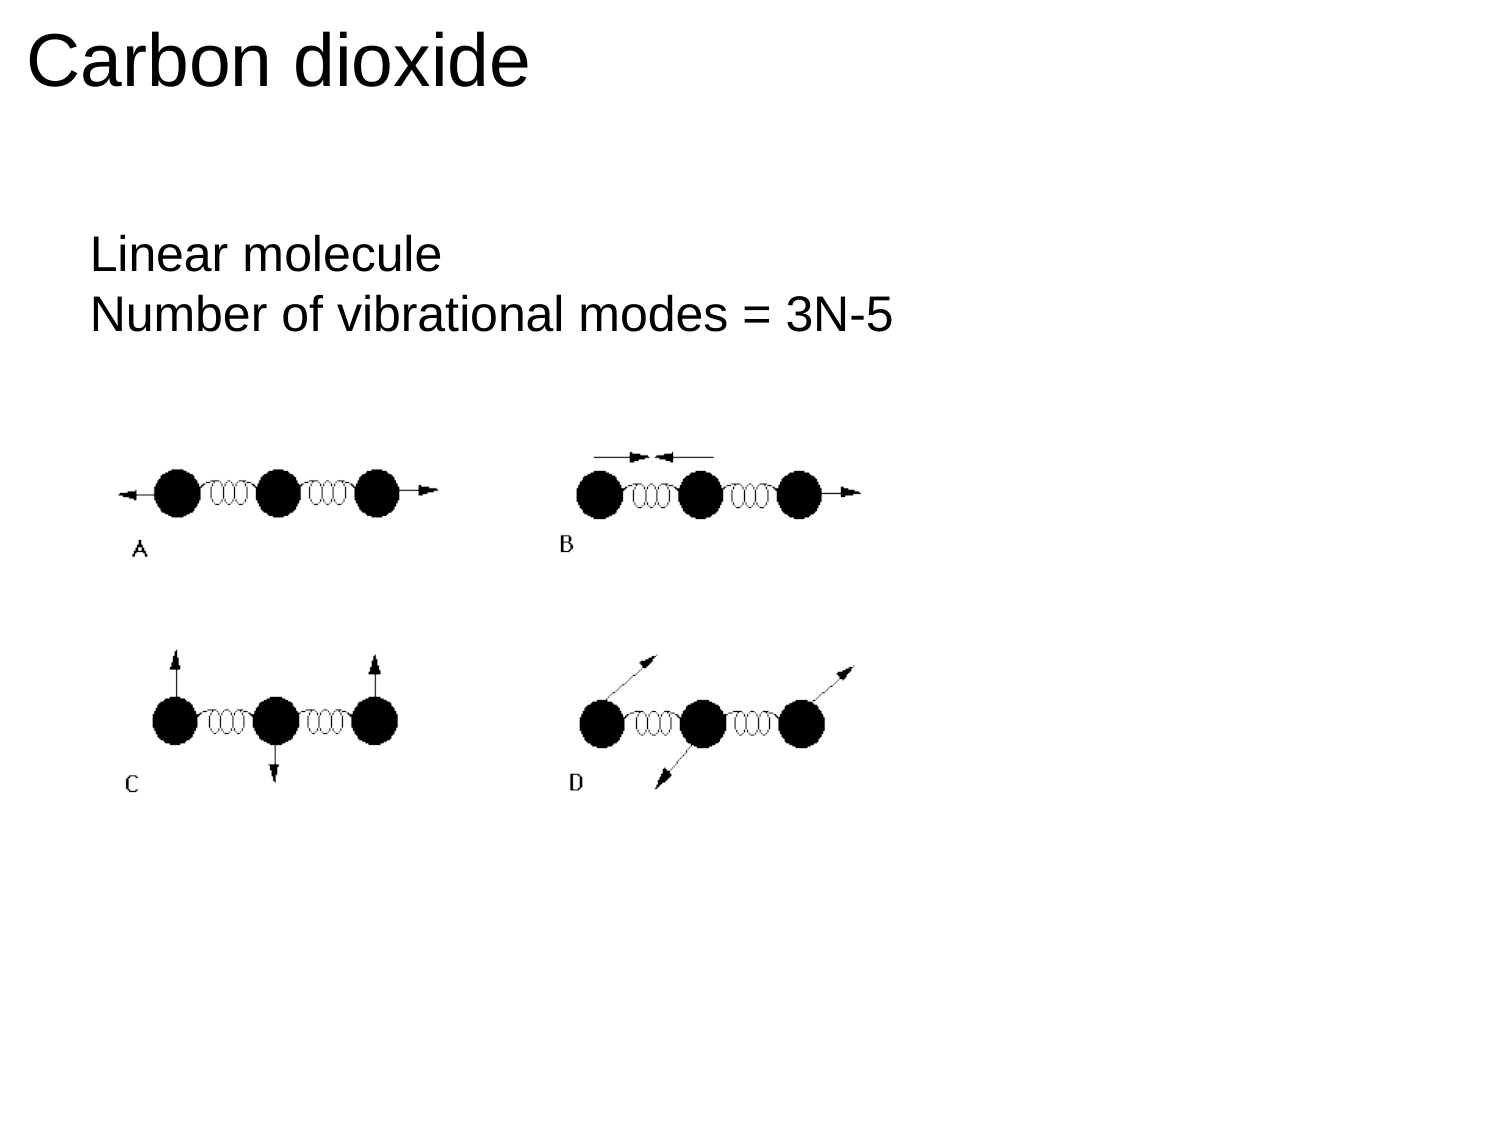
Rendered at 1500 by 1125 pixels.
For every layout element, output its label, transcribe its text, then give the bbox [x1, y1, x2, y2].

text_box Linear molecule Number of vibrational modes = 3N-5 [74, 213, 1438, 469]
title Carbon dioxide [11, 3, 1306, 222]
picture [112, 449, 866, 802]
